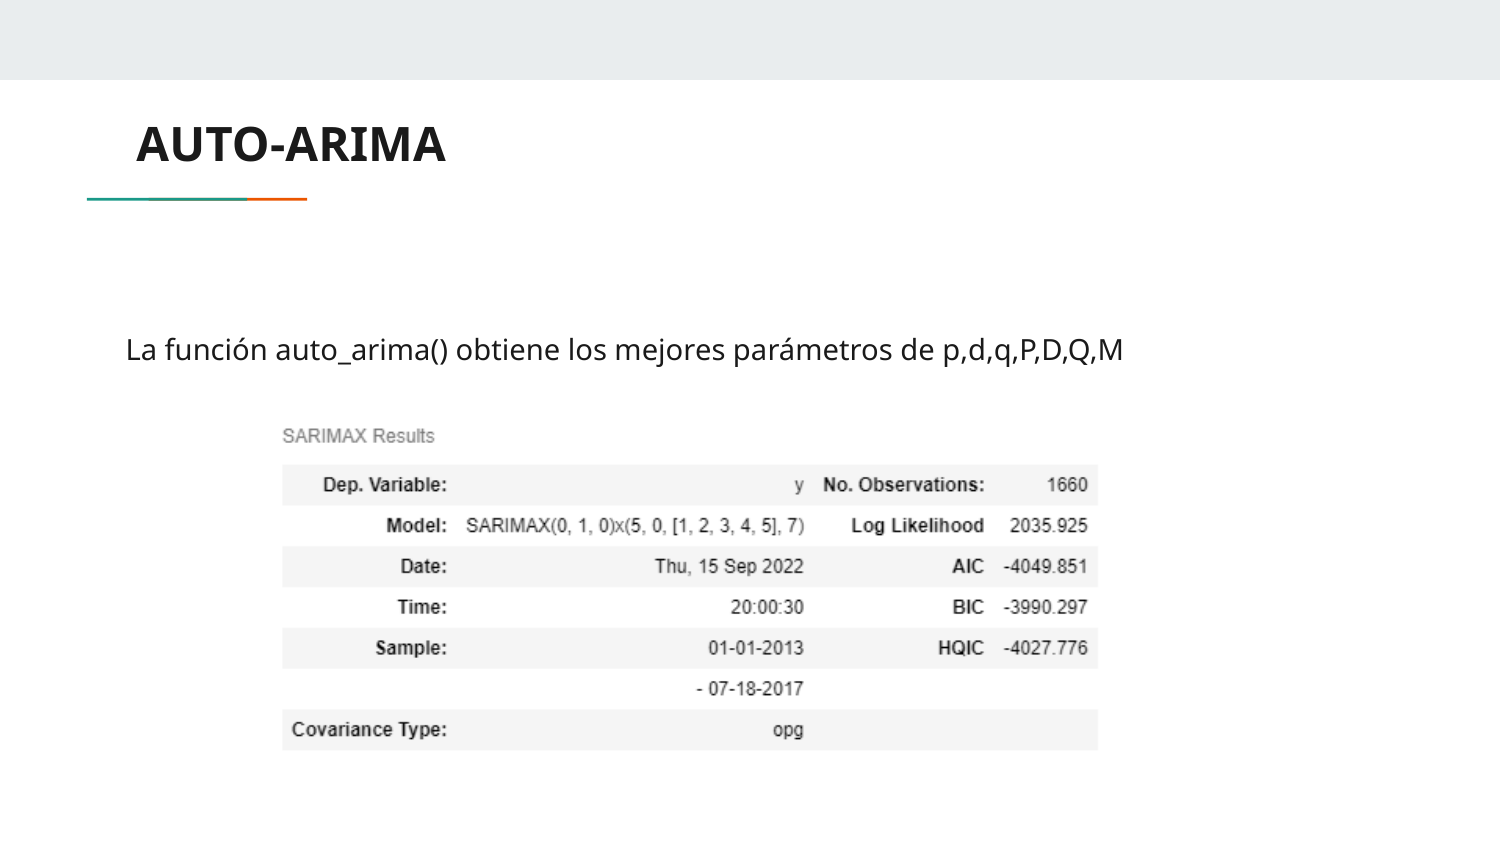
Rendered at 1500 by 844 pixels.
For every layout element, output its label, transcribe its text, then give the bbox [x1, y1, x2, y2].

text_box La función auto_arima() obtiene los mejores parámetros de p,d,q,P,D,Q,M [110, 304, 1383, 382]
picture [267, 421, 1142, 760]
title AUTO-ARIMA [121, 98, 1383, 187]
